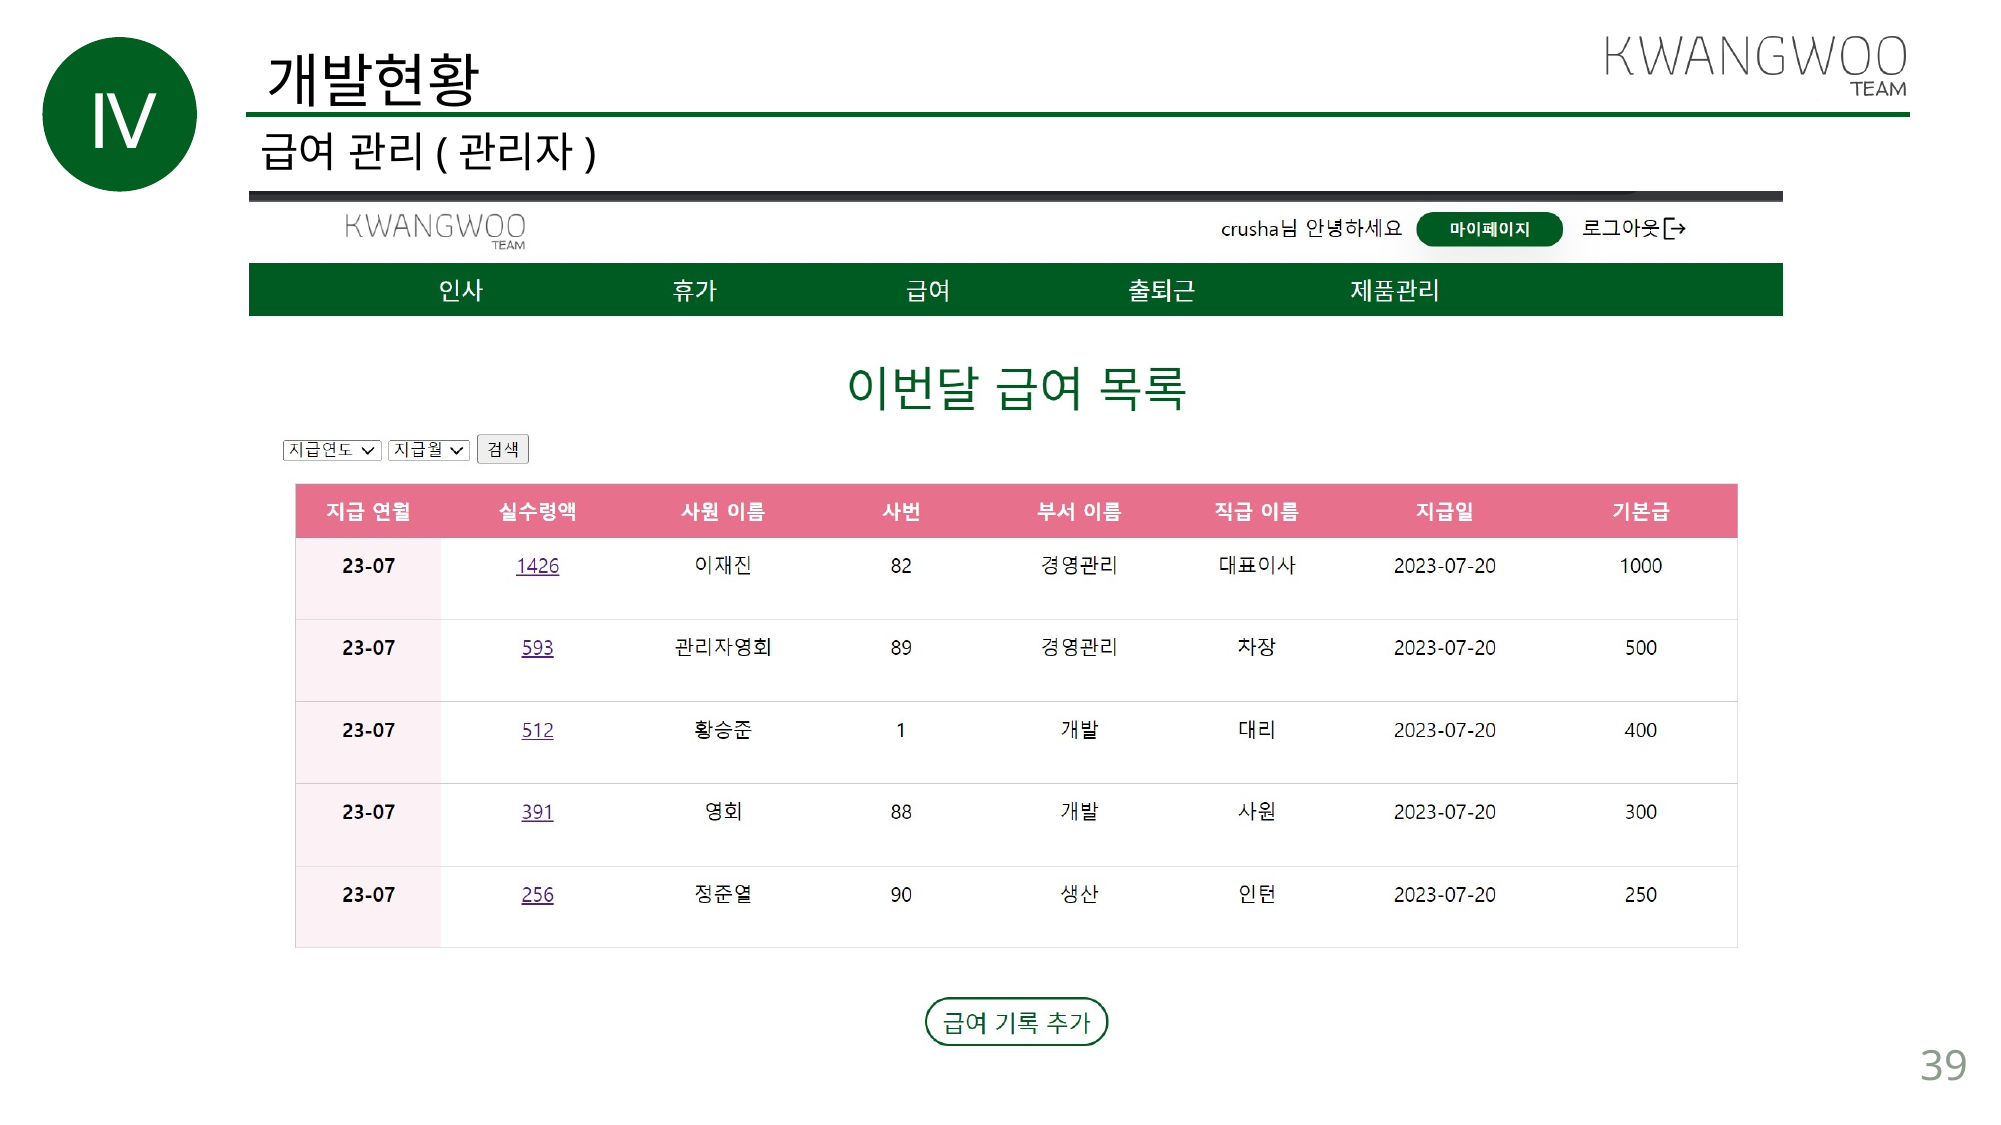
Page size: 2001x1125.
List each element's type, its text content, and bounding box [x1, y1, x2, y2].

text_box 급여 관리(관리자) [245, 118, 612, 184]
slide_number 39 [1533, 1037, 1984, 1098]
picture [249, 191, 1783, 1097]
text_box Ⅳ [73, 66, 173, 172]
picture [1602, 32, 1911, 101]
text_box 개발현황 [252, 37, 496, 114]
text_box 개발현황 [252, 115, 496, 122]
text_box [41, 36, 198, 193]
